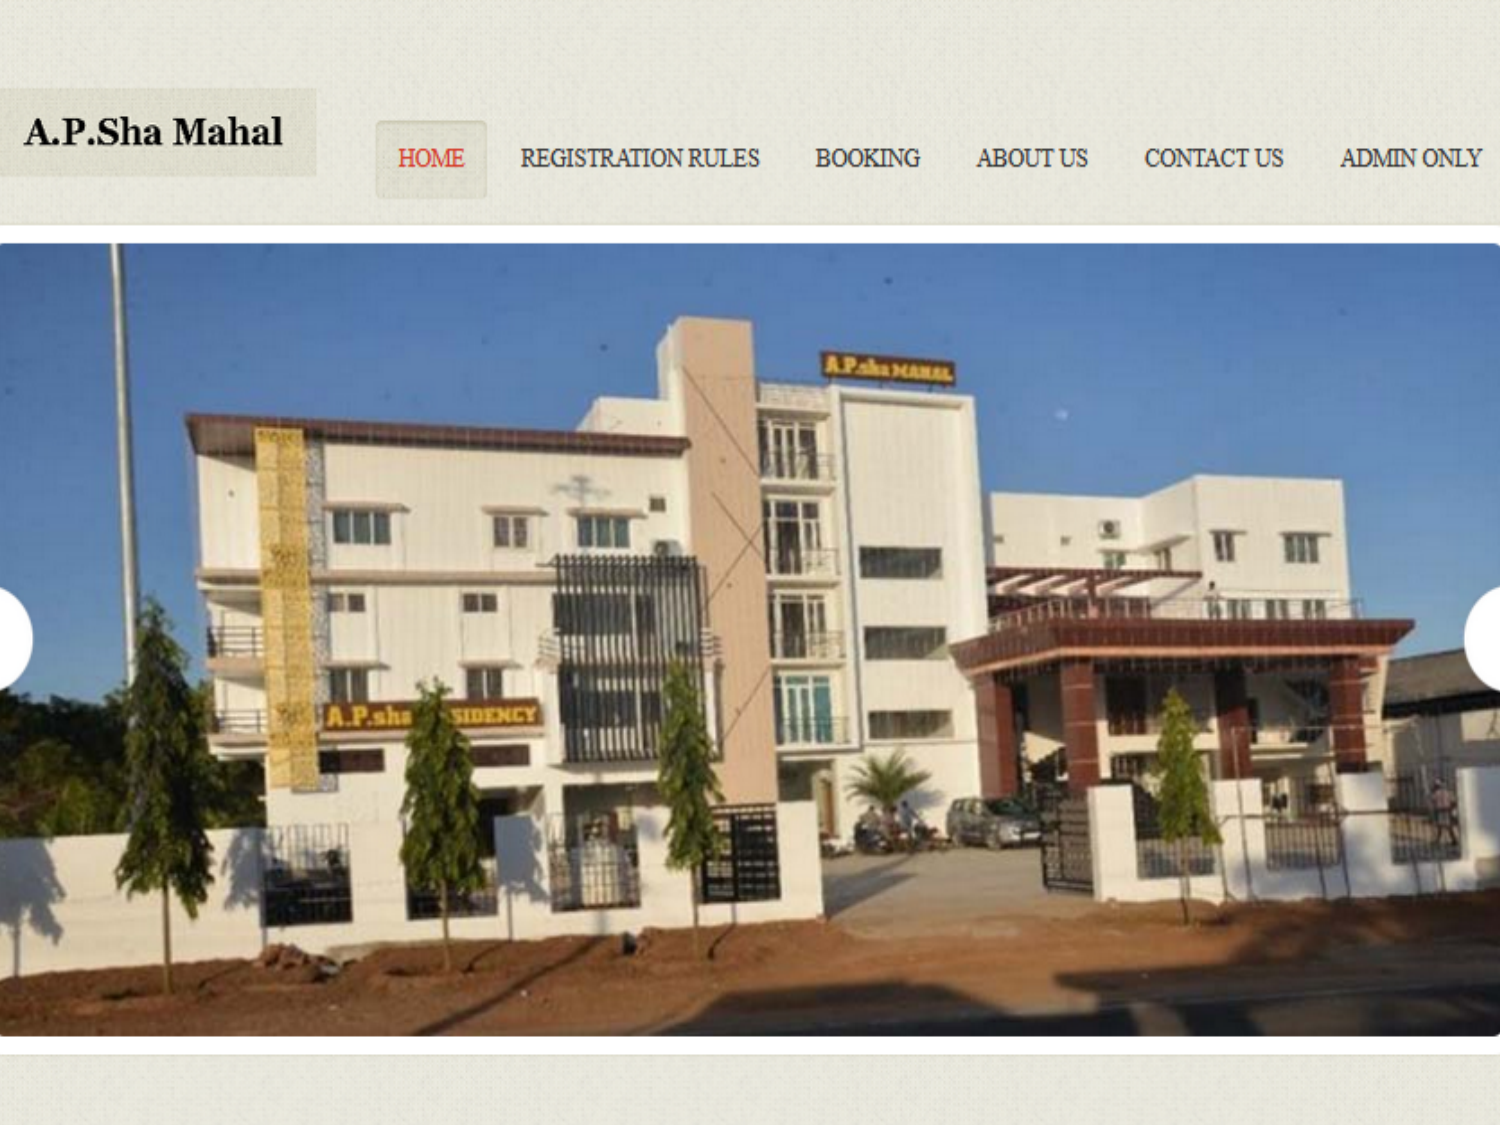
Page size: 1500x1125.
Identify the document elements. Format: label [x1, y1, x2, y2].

list [0, 0, 1500, 1125]
